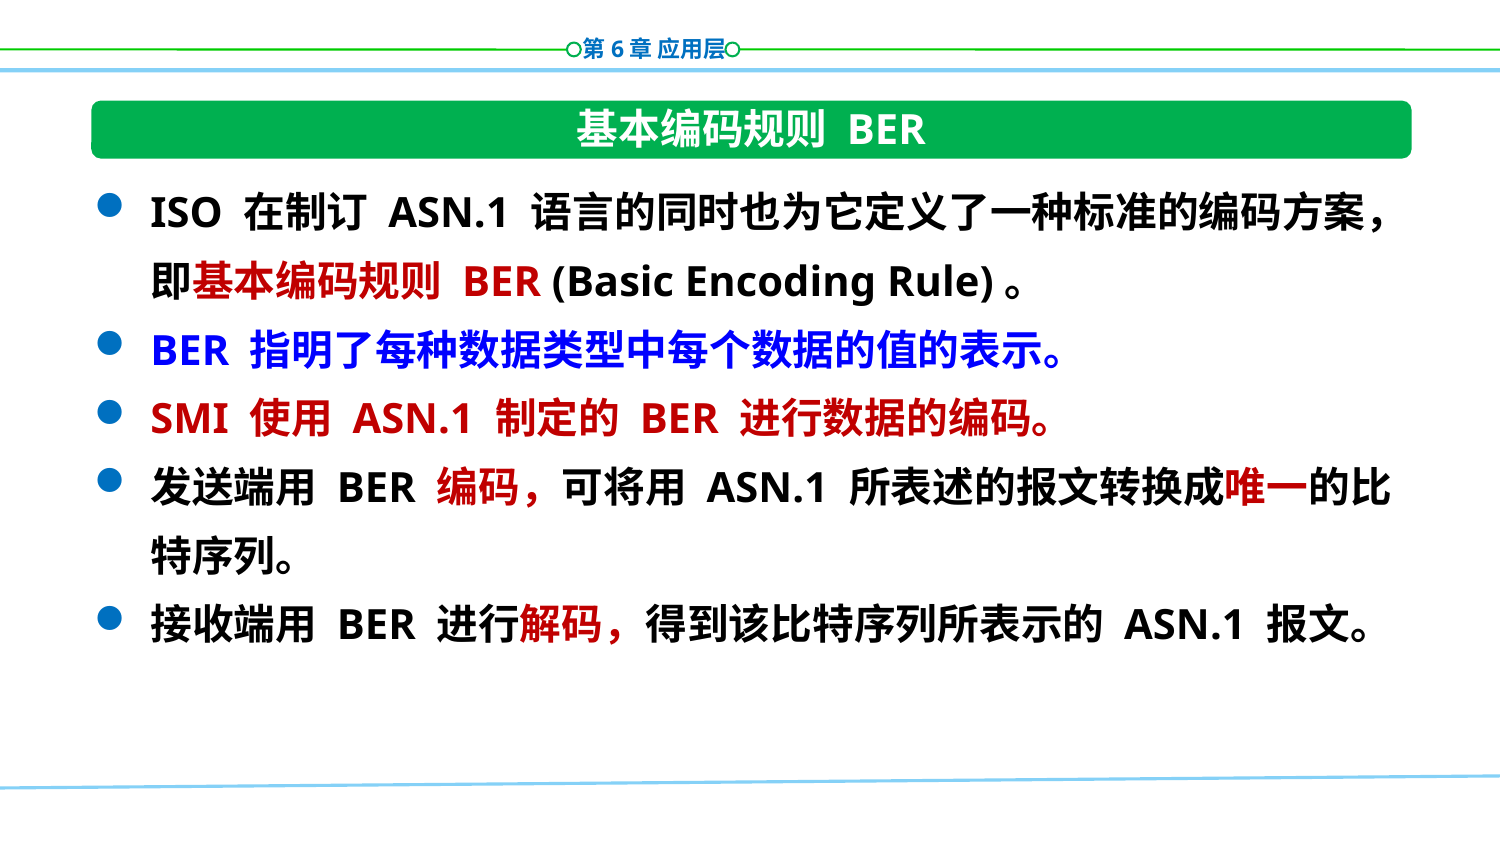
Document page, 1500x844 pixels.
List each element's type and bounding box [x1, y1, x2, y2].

text_box [79, 95, 1434, 656]
